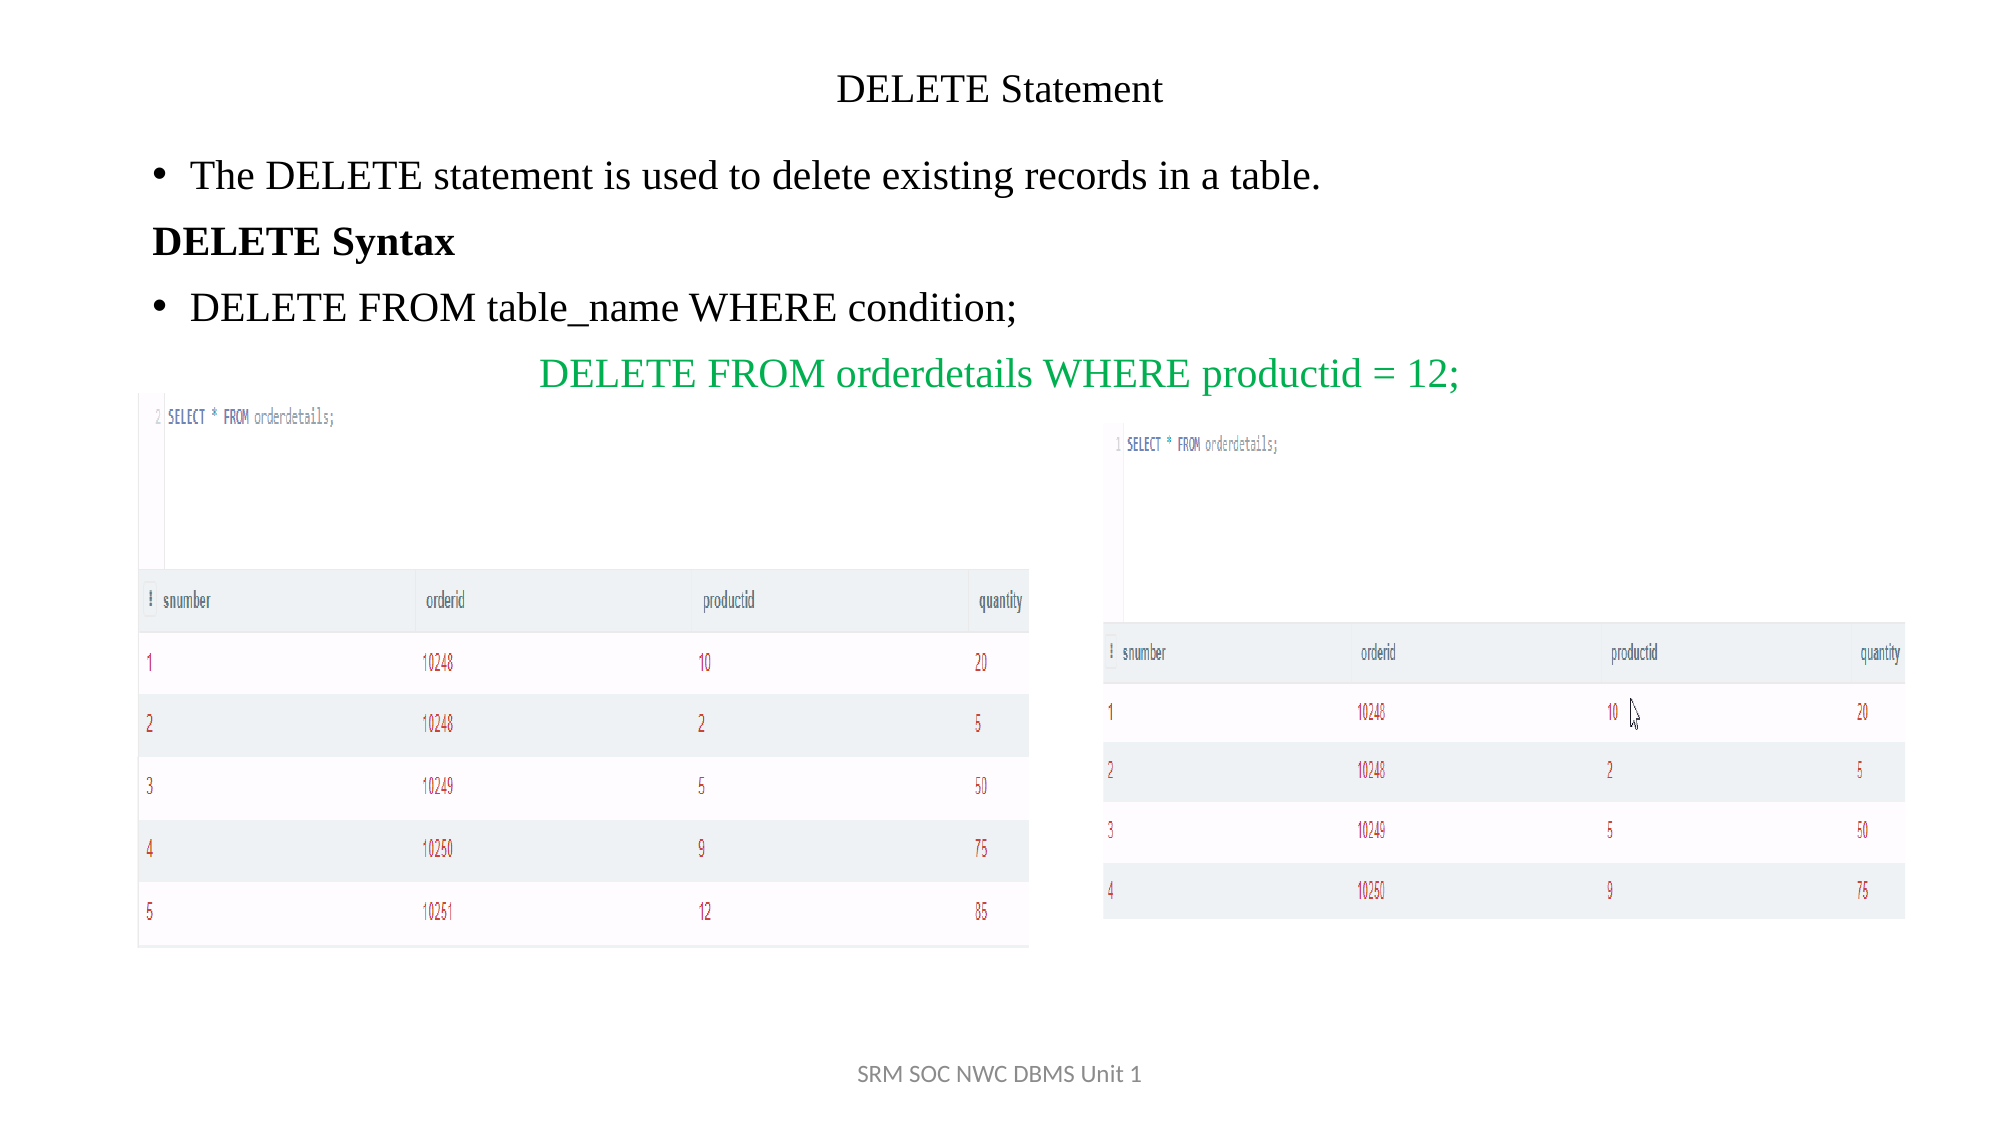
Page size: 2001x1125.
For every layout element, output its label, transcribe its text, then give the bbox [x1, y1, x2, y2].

footer SRM SOC NWC DBMS Unit 1 [662, 1042, 1338, 1103]
picture [137, 393, 1029, 948]
list The DELETE statement is used to delete existing records in a table. DELETE Syntax DELETE FROM table_name WHERE condition; DELETE FROM orderdetails WHERE productid = 12; [137, 145, 1863, 1014]
title DELETE Statement [137, 59, 1863, 145]
picture [1103, 423, 1906, 919]
